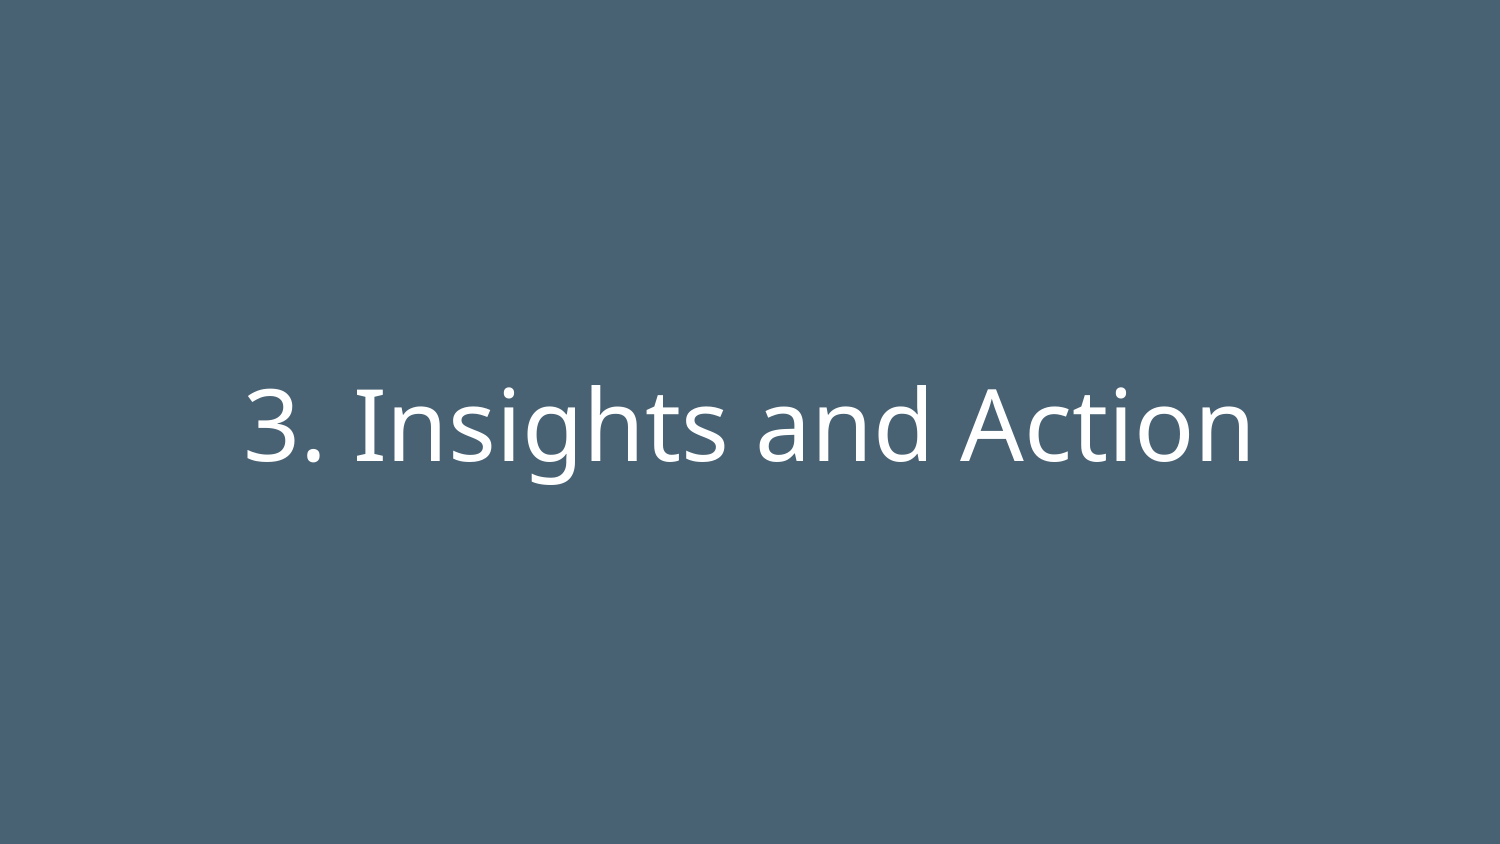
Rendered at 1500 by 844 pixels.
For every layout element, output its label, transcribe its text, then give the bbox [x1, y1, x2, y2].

text_box 3. Insights and Action [123, 253, 1377, 591]
